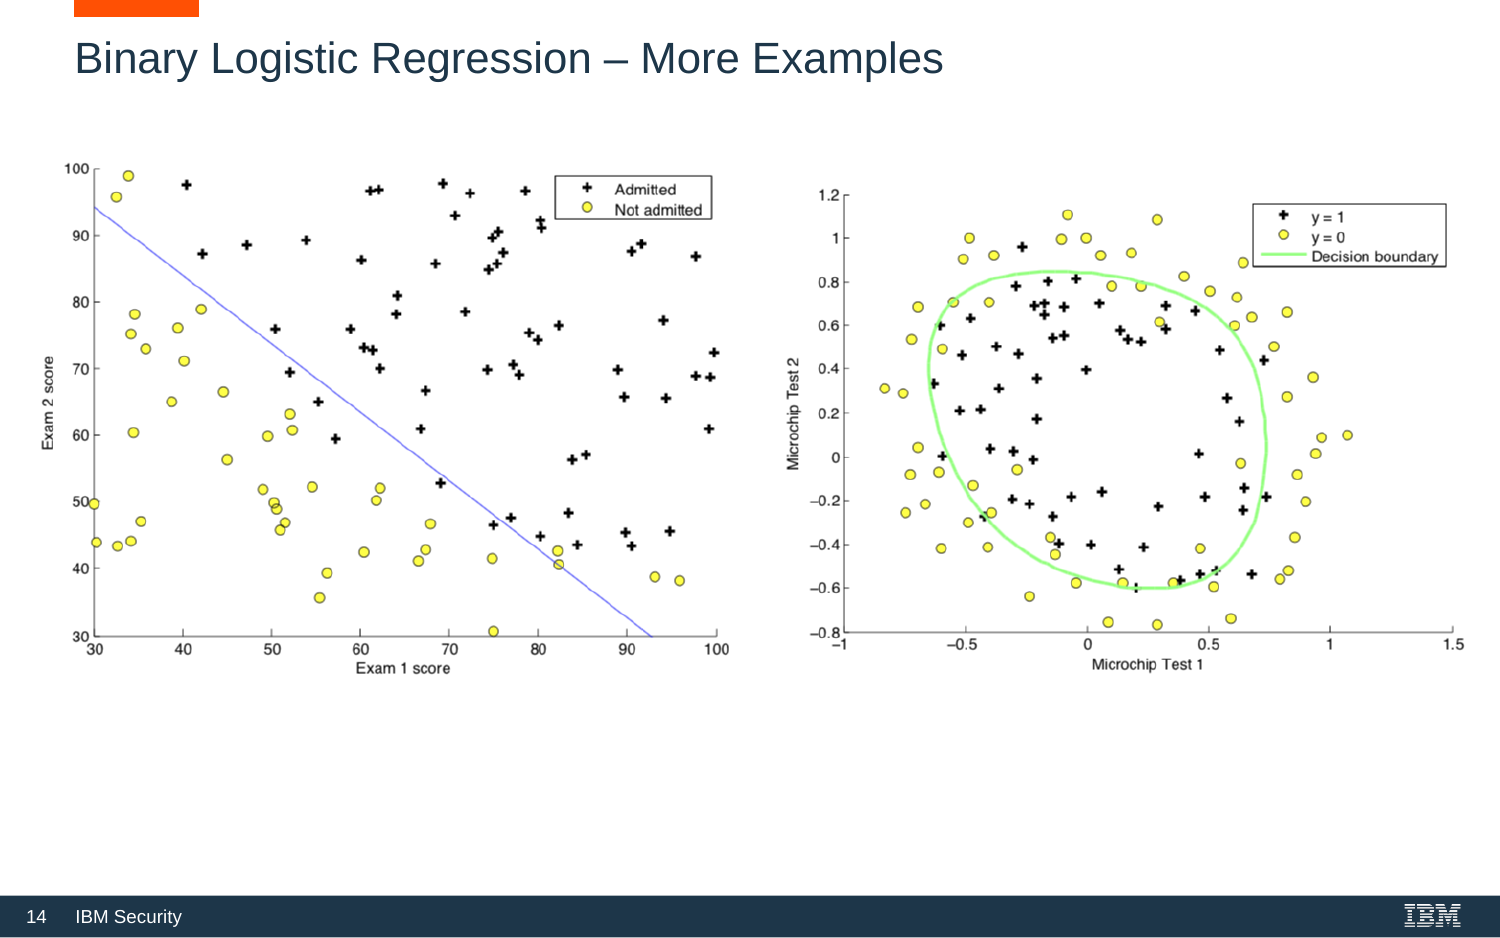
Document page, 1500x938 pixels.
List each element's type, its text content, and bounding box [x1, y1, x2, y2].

picture [1404, 904, 1462, 927]
picture [778, 188, 1471, 682]
list Binary Logistic Regression – More Examples [74, 36, 1425, 94]
picture [29, 146, 750, 686]
